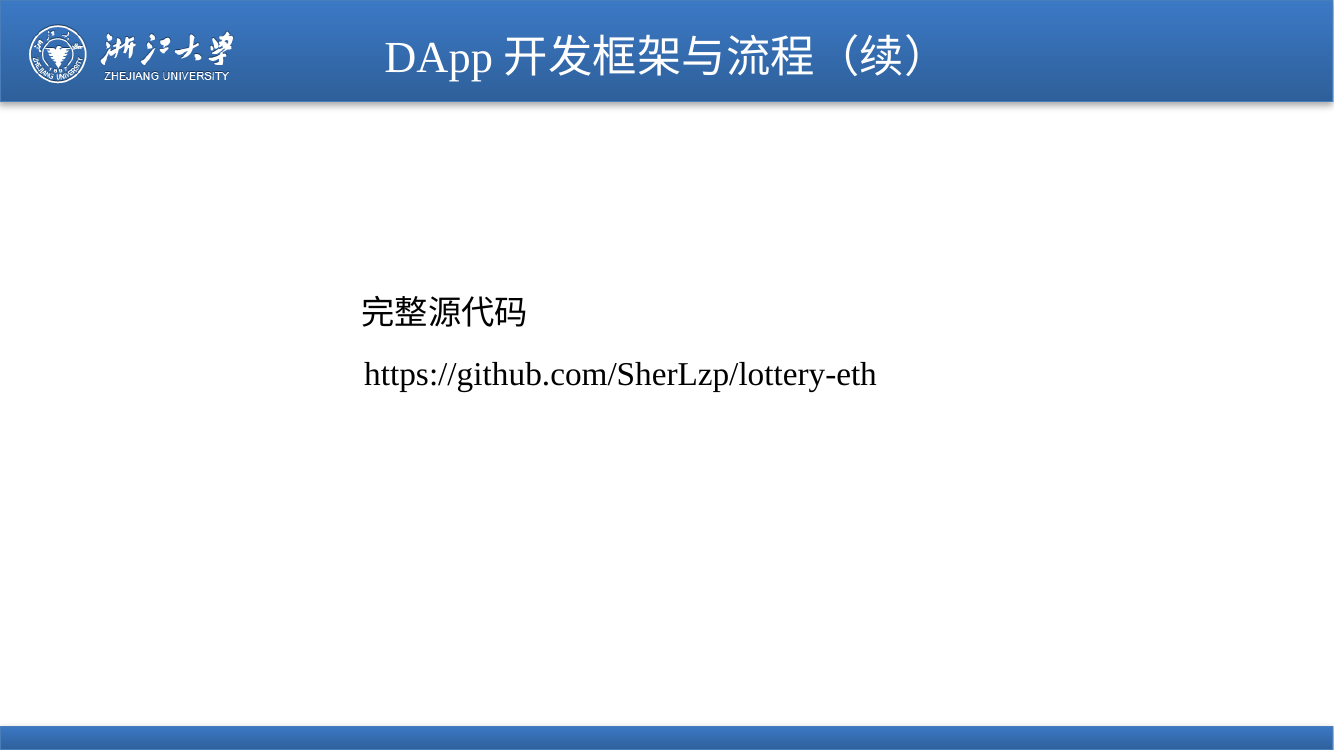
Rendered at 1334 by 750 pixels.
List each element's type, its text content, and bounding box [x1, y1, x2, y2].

text_box https://github.com/SherLzp/lottery-eth [349, 344, 893, 400]
text_box 完整源代码 [346, 284, 543, 339]
title DApp开发框架与流程（续） [0, 19, 1334, 91]
